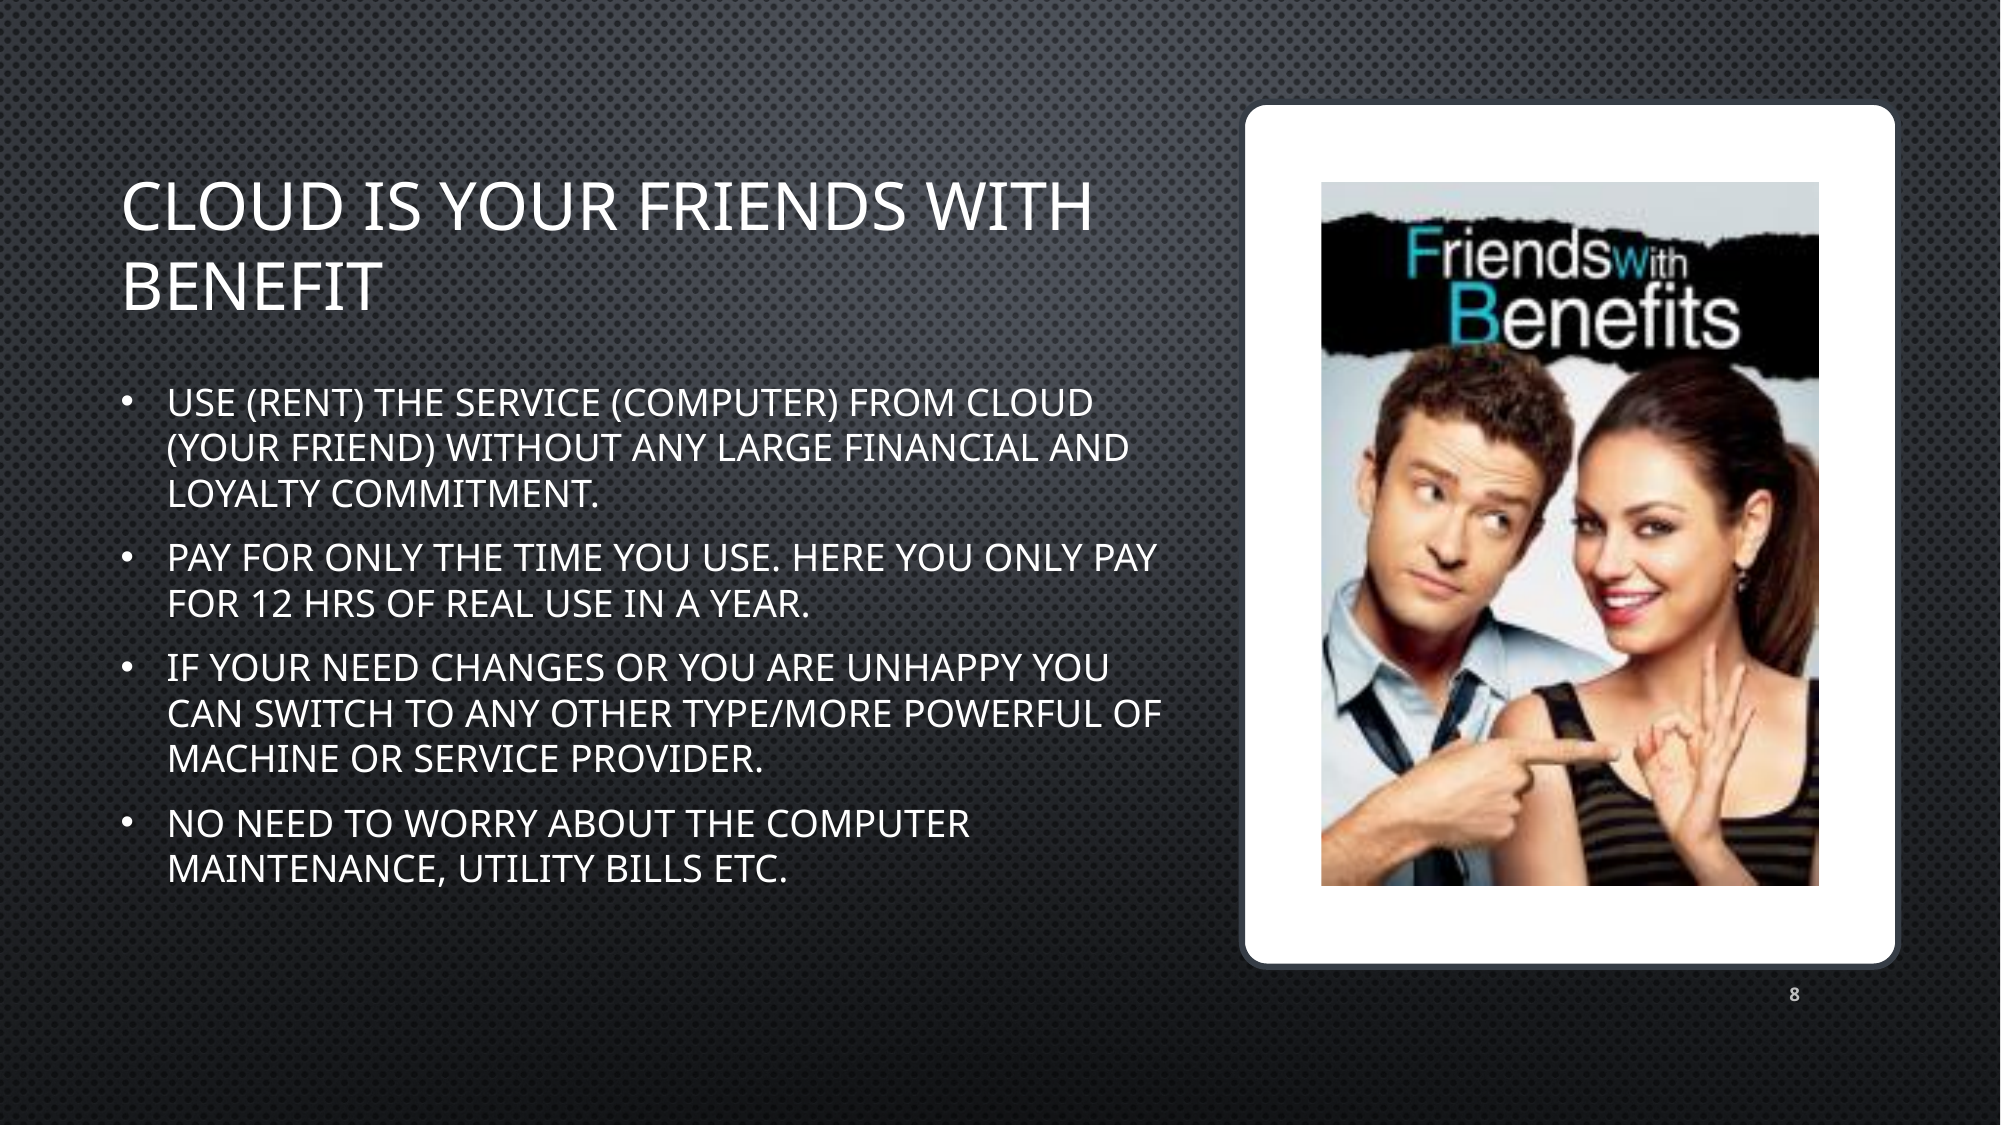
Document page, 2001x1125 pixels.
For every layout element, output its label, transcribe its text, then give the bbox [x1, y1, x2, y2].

list Use (rent) the service (computer) from cloud (your friend) without any large financial and loyalty commitment. Pay for only the time you use. Here you only pay for 12 hrs of real use in a year. If your need changes or you are unhappy you can switch to any other type/more powerful of machine or service provider. No need to worry about the computer maintenance, utility bills etc. [105, 370, 1184, 898]
text_box [1240, 100, 1900, 969]
slide_number 8 [1724, 965, 1816, 1025]
title Cloud is your friends with benefit [105, 87, 1184, 370]
picture [1321, 182, 1820, 886]
